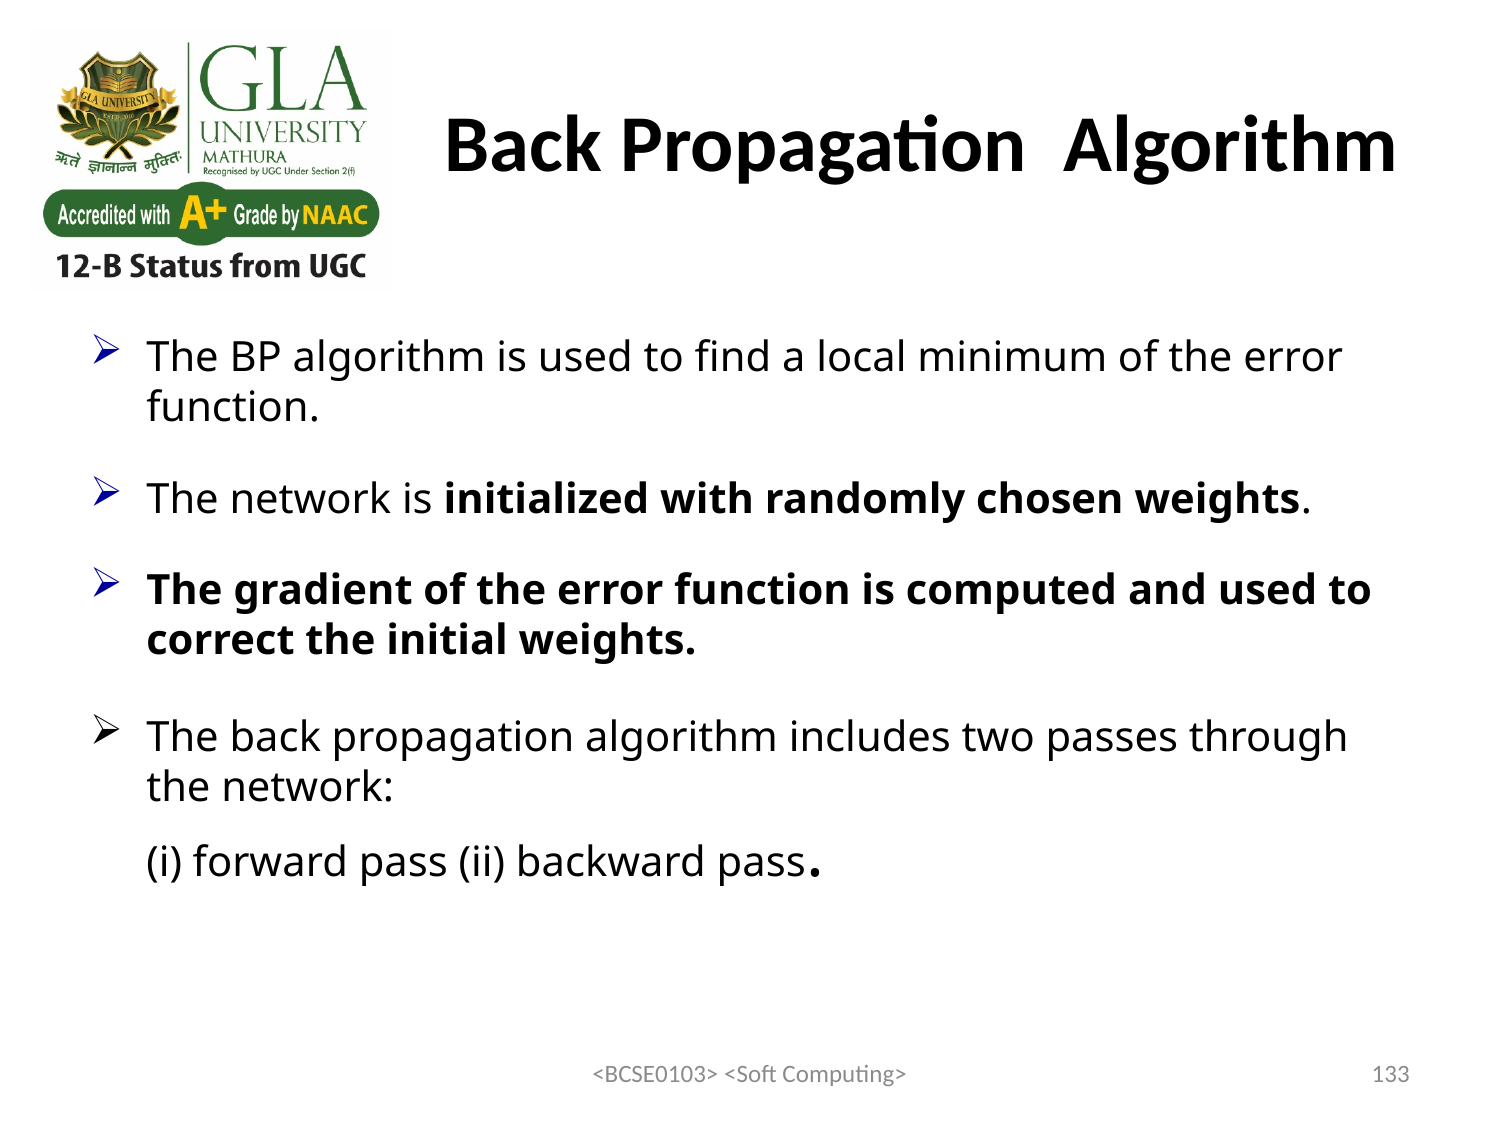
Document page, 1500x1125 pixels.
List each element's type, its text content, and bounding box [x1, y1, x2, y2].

list The BP algorithm is used to find a local minimum of the error function. The network is initialized with randomly chosen weights. The gradient of the error function is computed and used to correct the initial weights. The back propagation algorithm includes two passes through the network: (i) forward pass (ii) backward pass. [75, 322, 1425, 1065]
title Back Propagation Algorithm [419, 45, 1425, 233]
picture [29, 28, 393, 291]
slide_number 133 [1074, 1042, 1425, 1103]
footer <BCSE0103> <Soft Computing> [512, 1042, 988, 1103]
